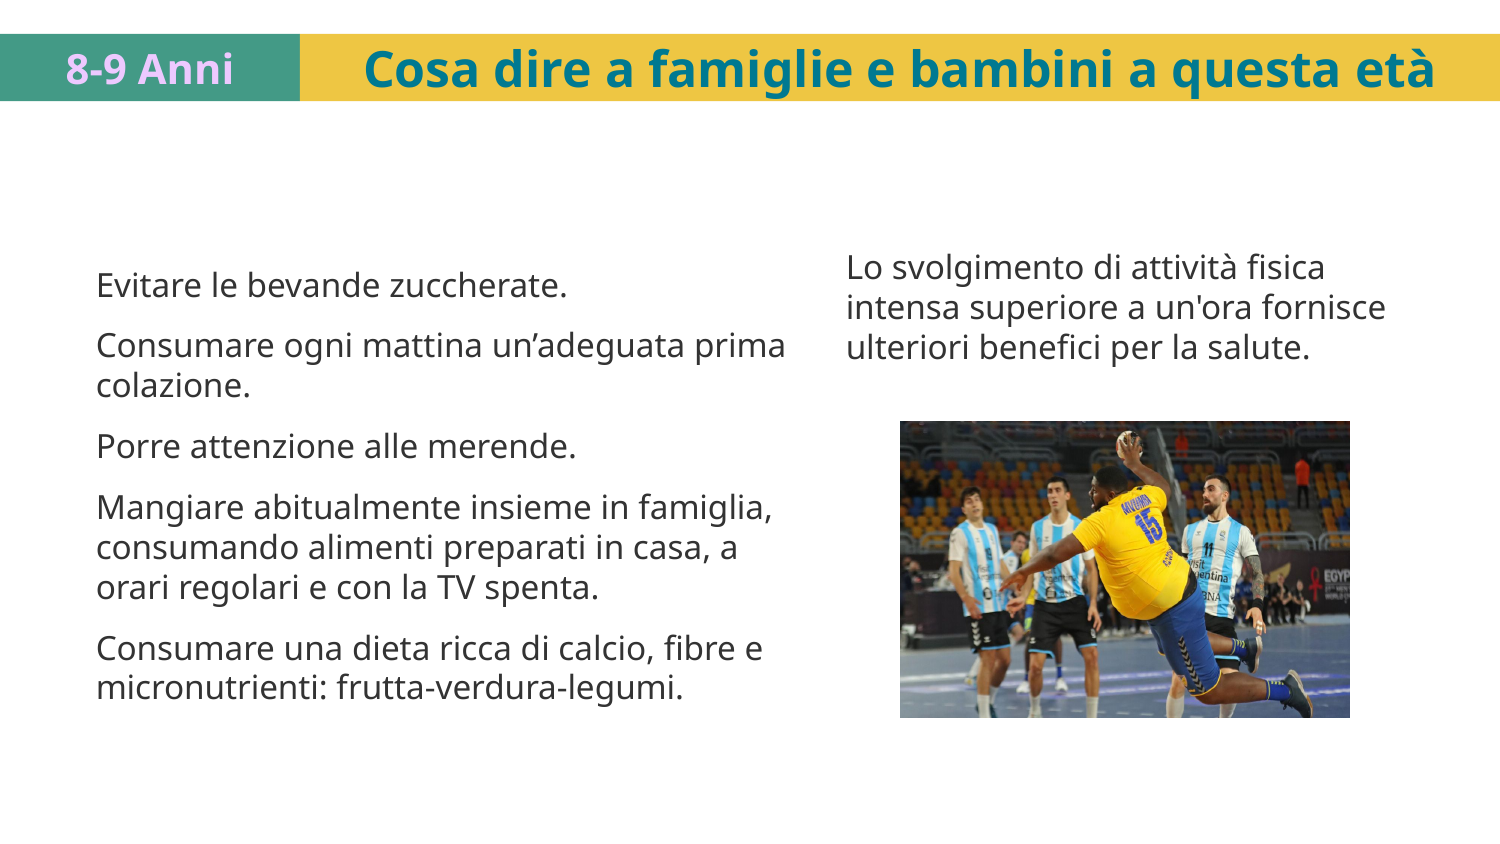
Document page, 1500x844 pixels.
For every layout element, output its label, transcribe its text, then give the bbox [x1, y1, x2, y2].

text_box Evitare le bevande zuccherate. Consumare ogni mattina un’adeguata prima colazione. Porre attenzione alle merende. Mangiare abitualmente insieme in famiglia, consumando alimenti preparati in casa, a orari regolari e con la TV spenta. Consumare una dieta ricca di calcio, fibre e micronutrienti: frutta-verdura-legumi. [74, 168, 825, 802]
picture [899, 421, 1350, 718]
text_box Lo svolgimento di attività fisica intensa superiore a un'ora fornisce ulteriori benefici per la salute. [824, 168, 1425, 443]
text_box 8-9 Anni [0, 33, 299, 102]
text_box Cosa dire a famiglie e bambini a questa età [299, 33, 1500, 102]
